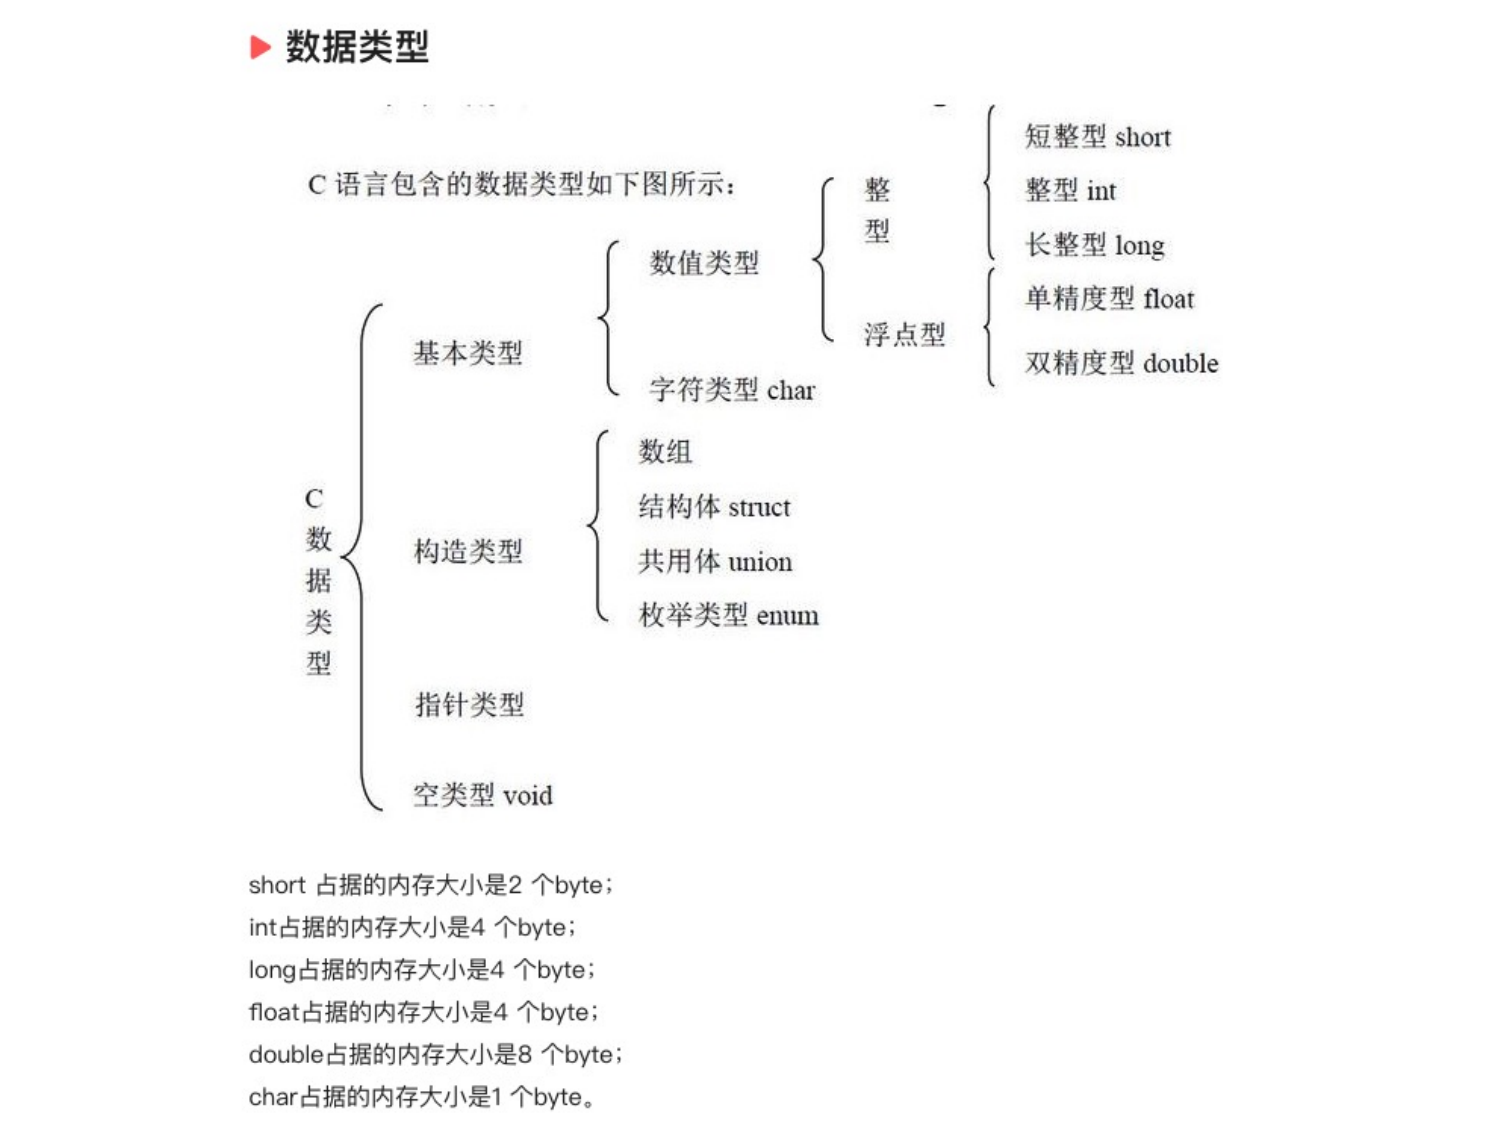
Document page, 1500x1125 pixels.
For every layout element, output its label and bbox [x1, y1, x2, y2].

picture [218, 0, 1282, 1125]
